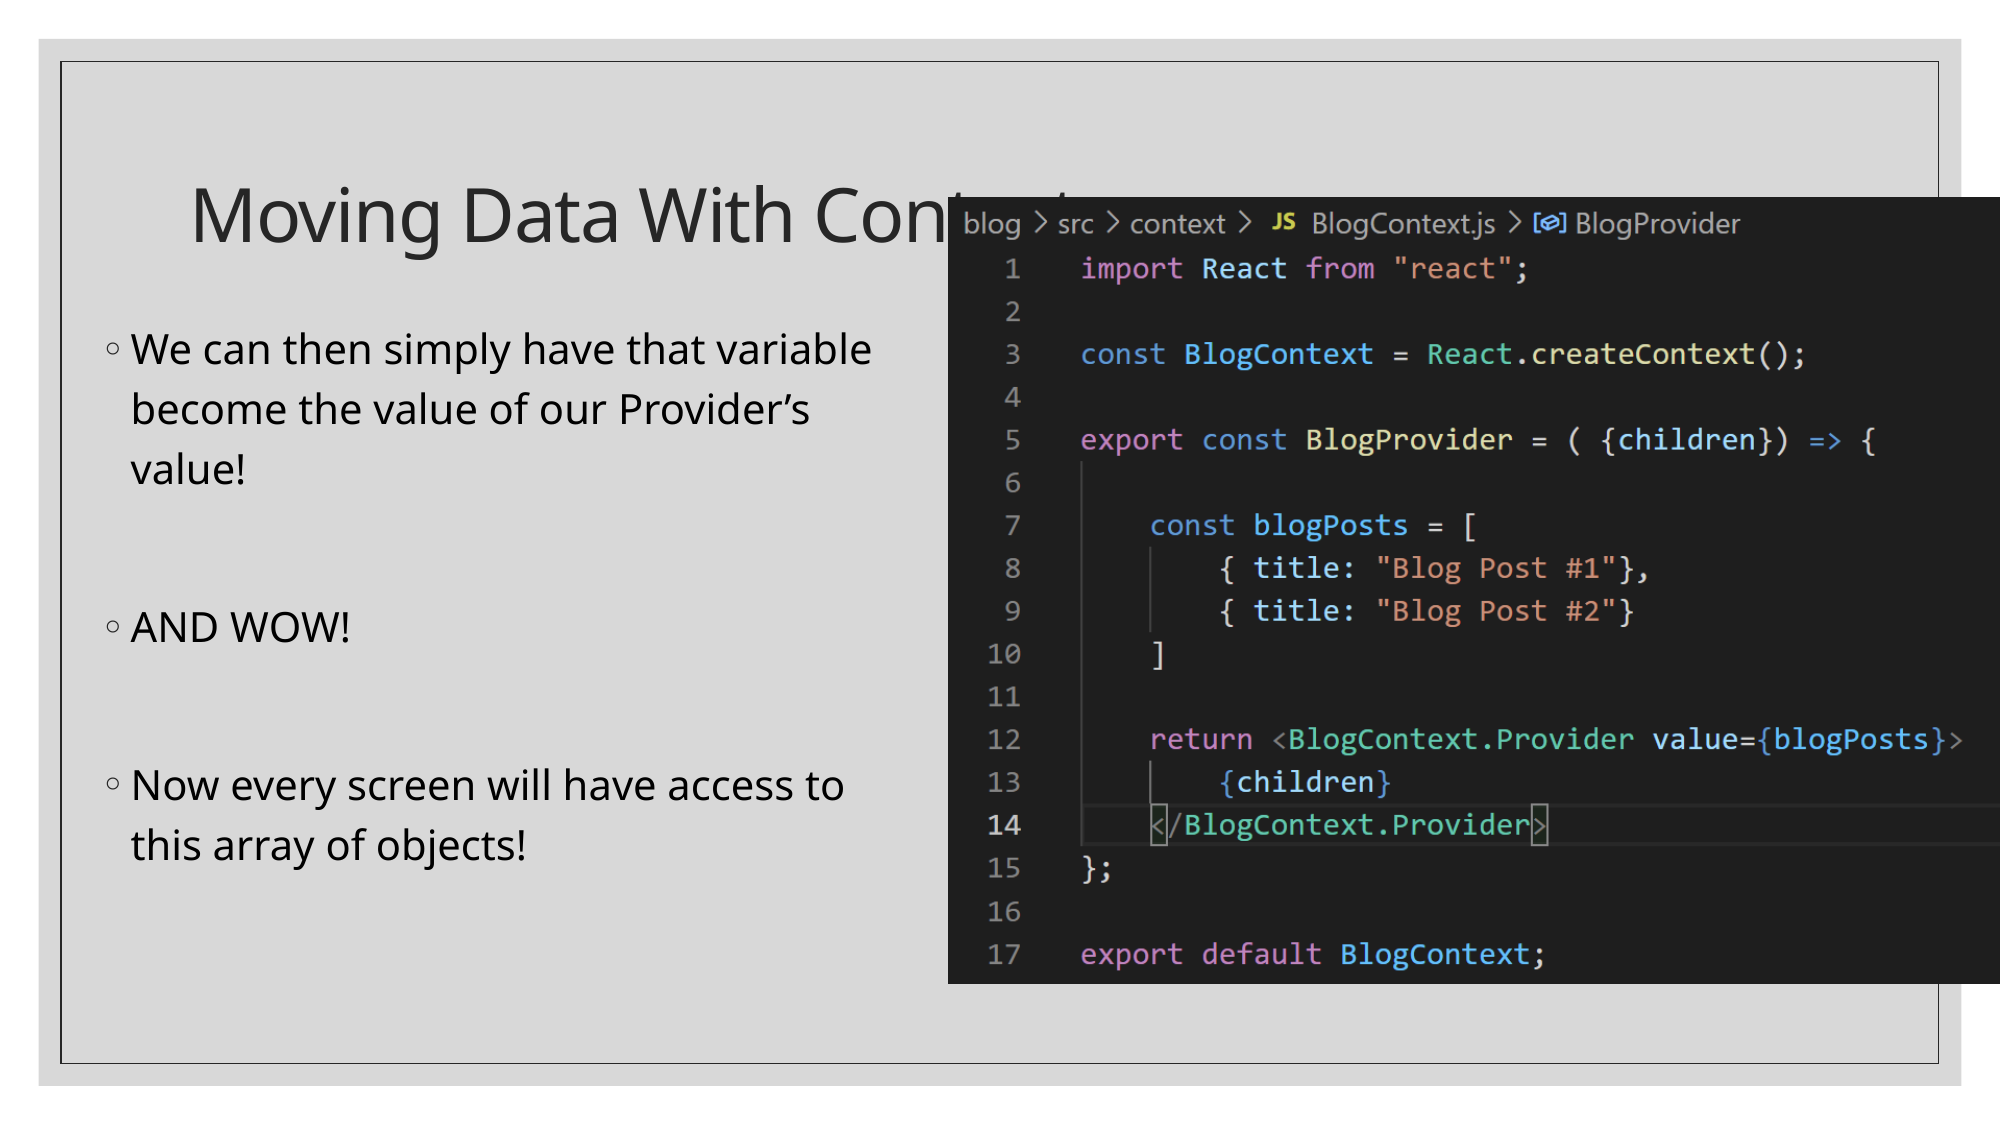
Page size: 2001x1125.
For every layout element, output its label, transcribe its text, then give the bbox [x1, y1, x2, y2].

title Moving Data With Context [174, 105, 1825, 331]
list We can then simply have that variable become the value of our Provider’s value! AND WOW! Now every screen will have access to this array of objects! [85, 305, 920, 1076]
picture [948, 197, 2000, 984]
